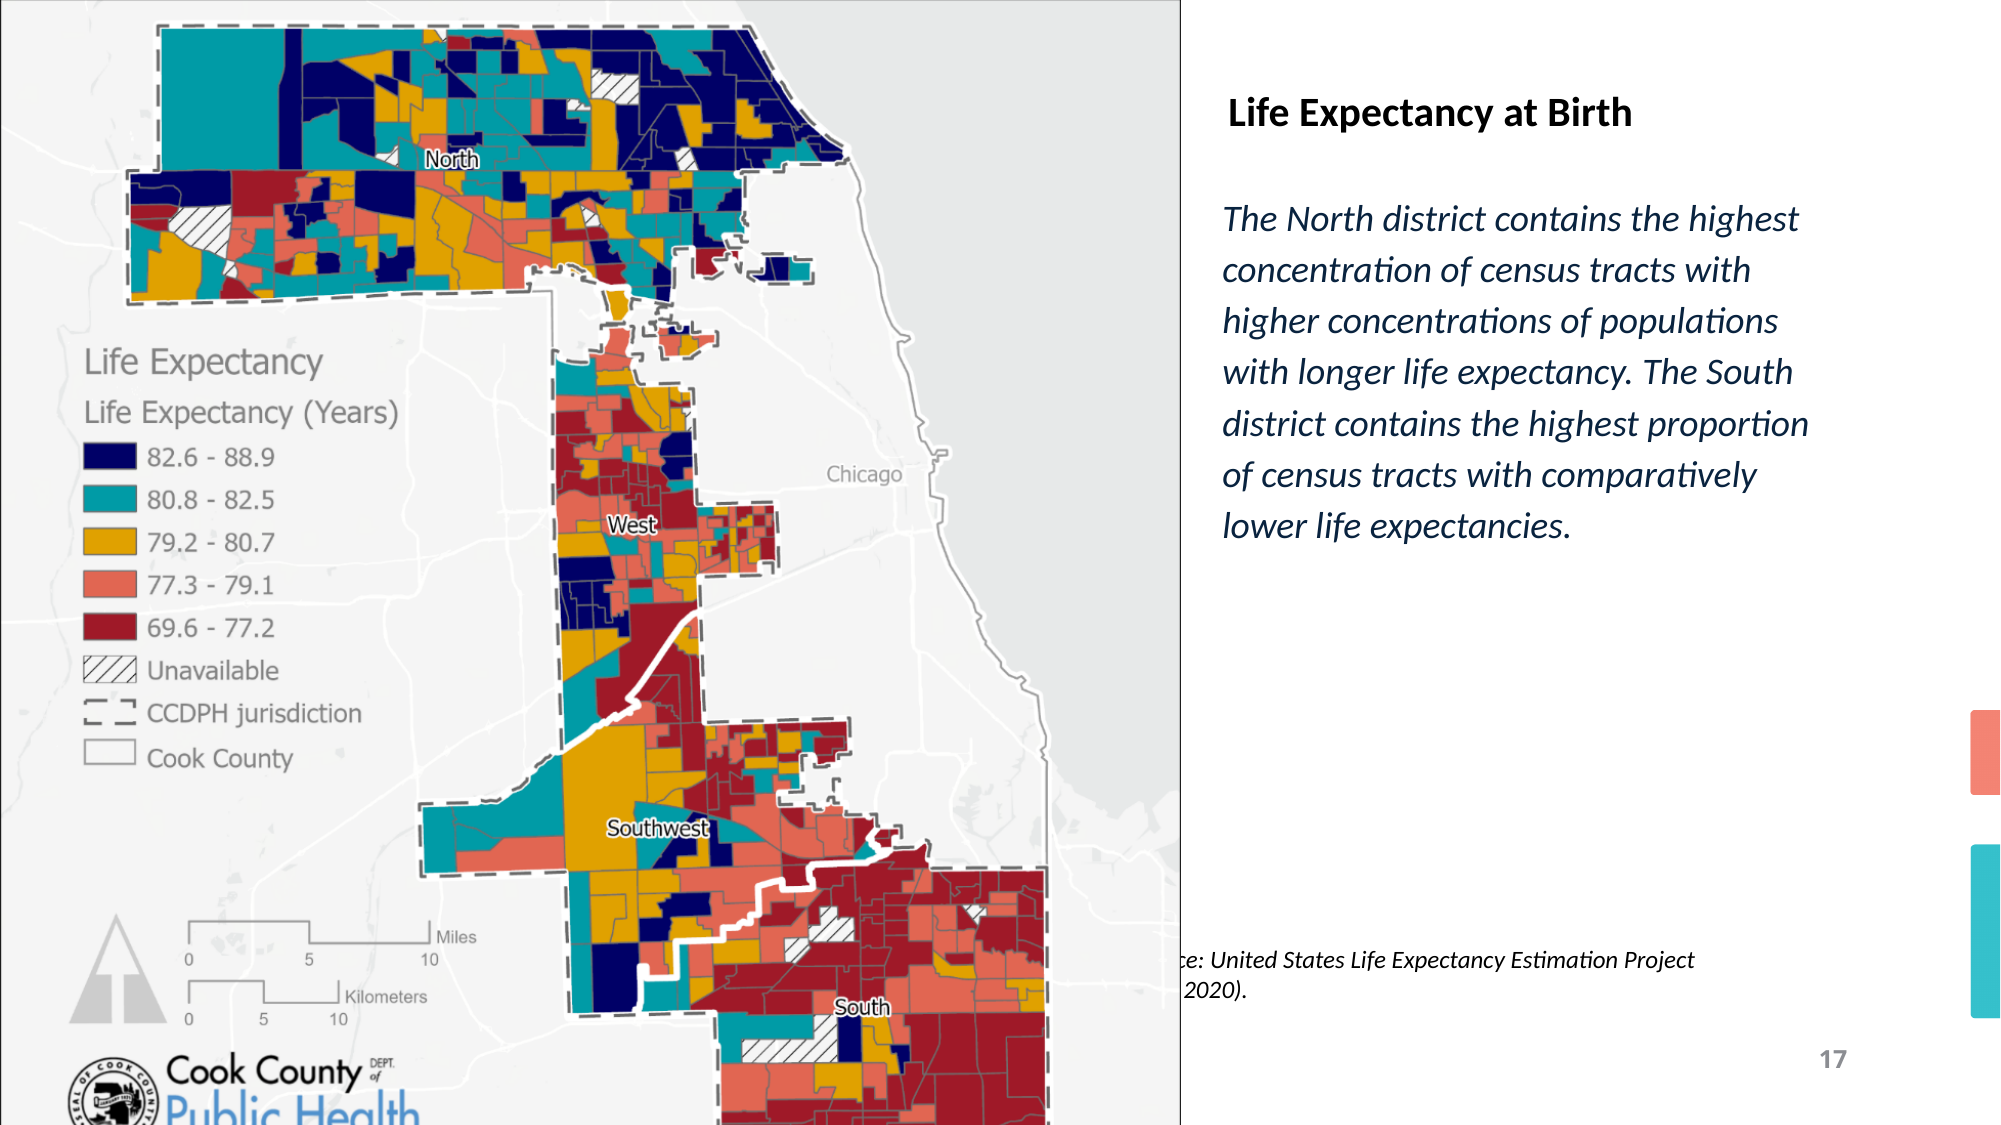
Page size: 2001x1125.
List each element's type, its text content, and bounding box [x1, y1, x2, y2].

slide_number 17 [1412, 1030, 1863, 1091]
text_box Data source: United States Life Expectancy Estimation Project (USALEEP, 2020). [1181, 936, 1721, 1011]
picture [1777, 648, 2001, 1079]
list The North district contains the highest concentration of census tracts with higher concentrations of populations with longer life expectancy. The South district contains the highest proportion of census tracts with comparatively lower life expectancies. [1207, 179, 1863, 555]
text_box Life Expectancy at Birth [1213, 82, 1649, 143]
picture [0, 0, 1181, 1125]
